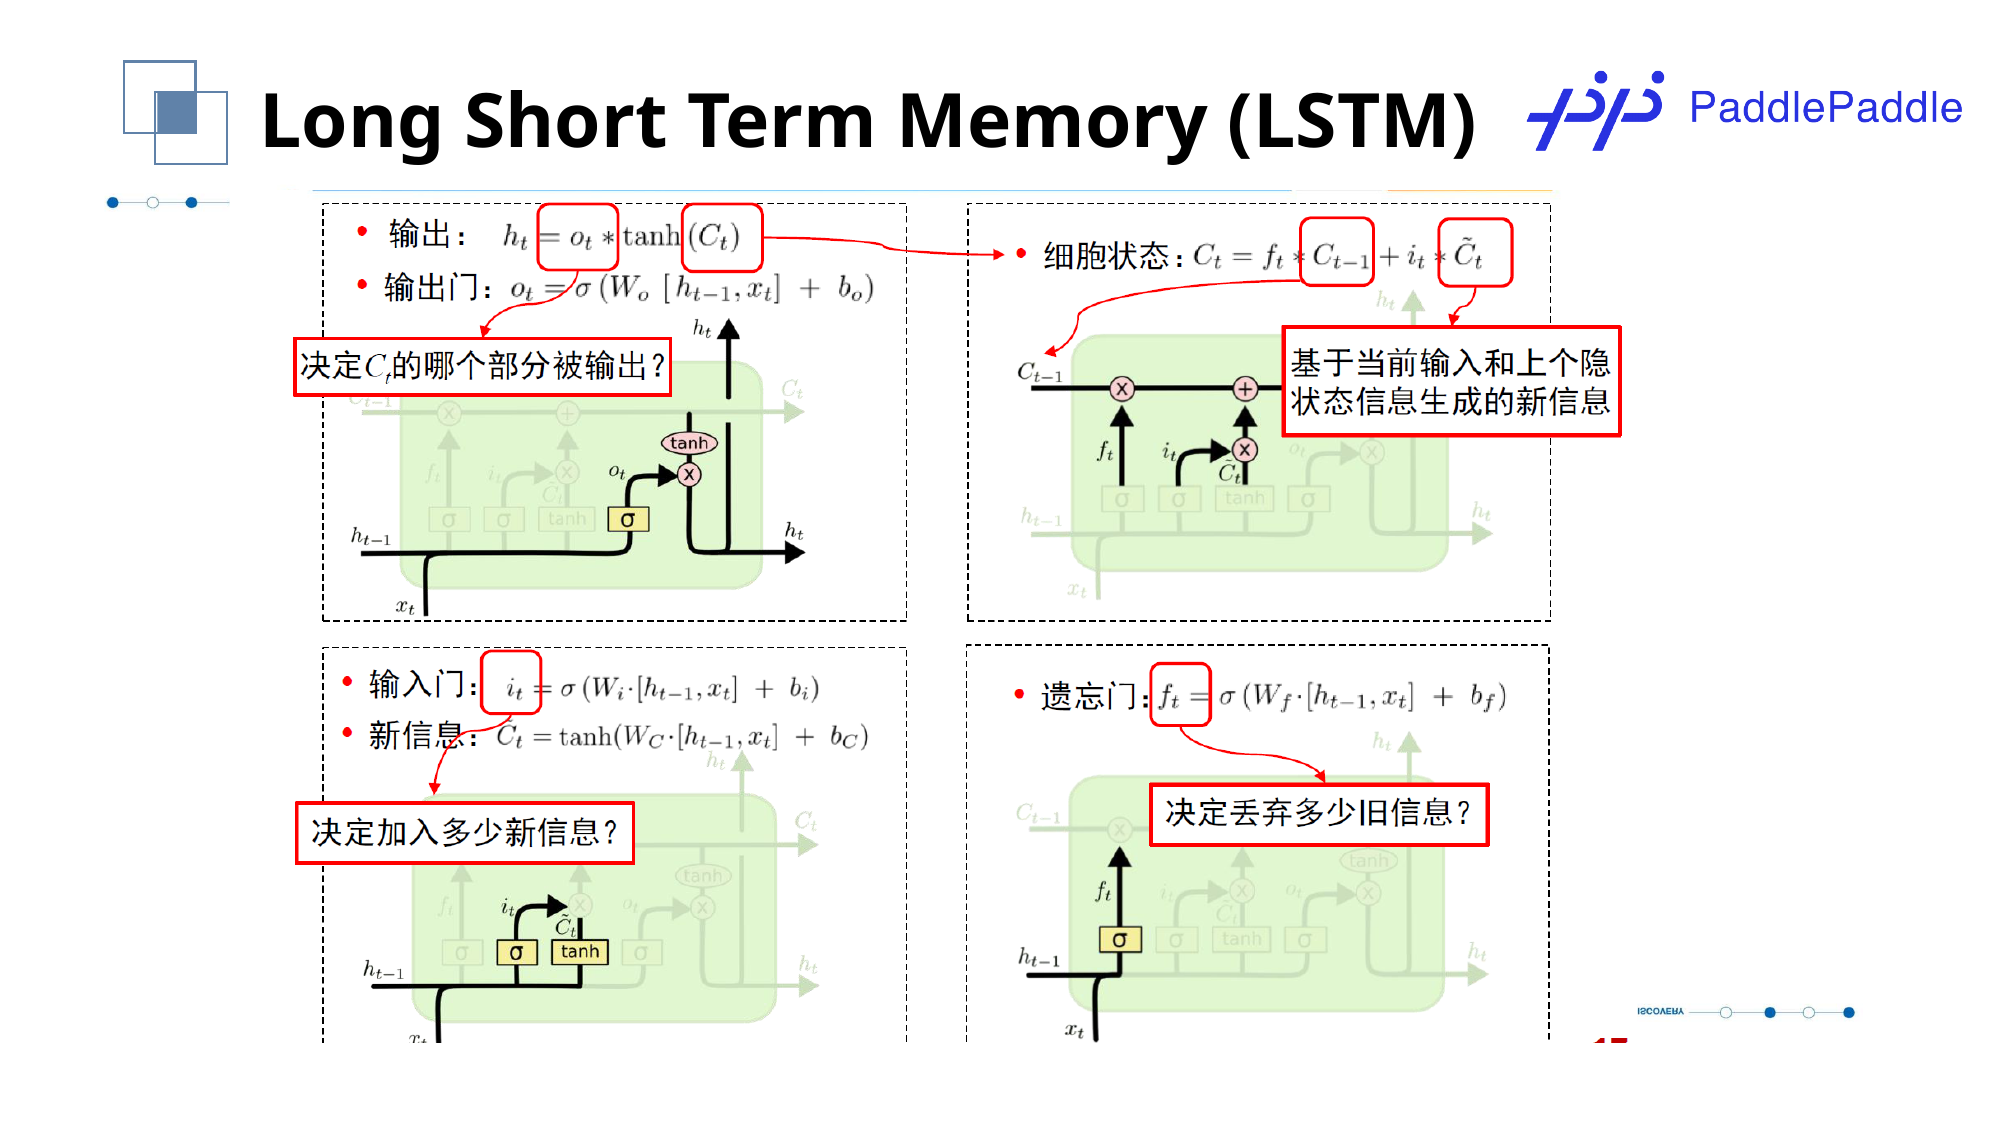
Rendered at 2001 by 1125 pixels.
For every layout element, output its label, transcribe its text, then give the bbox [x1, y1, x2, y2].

picture [95, 180, 1863, 1043]
picture [1485, 42, 2000, 183]
text_box Long Short Term Memory (LSTM) [244, 65, 1896, 171]
